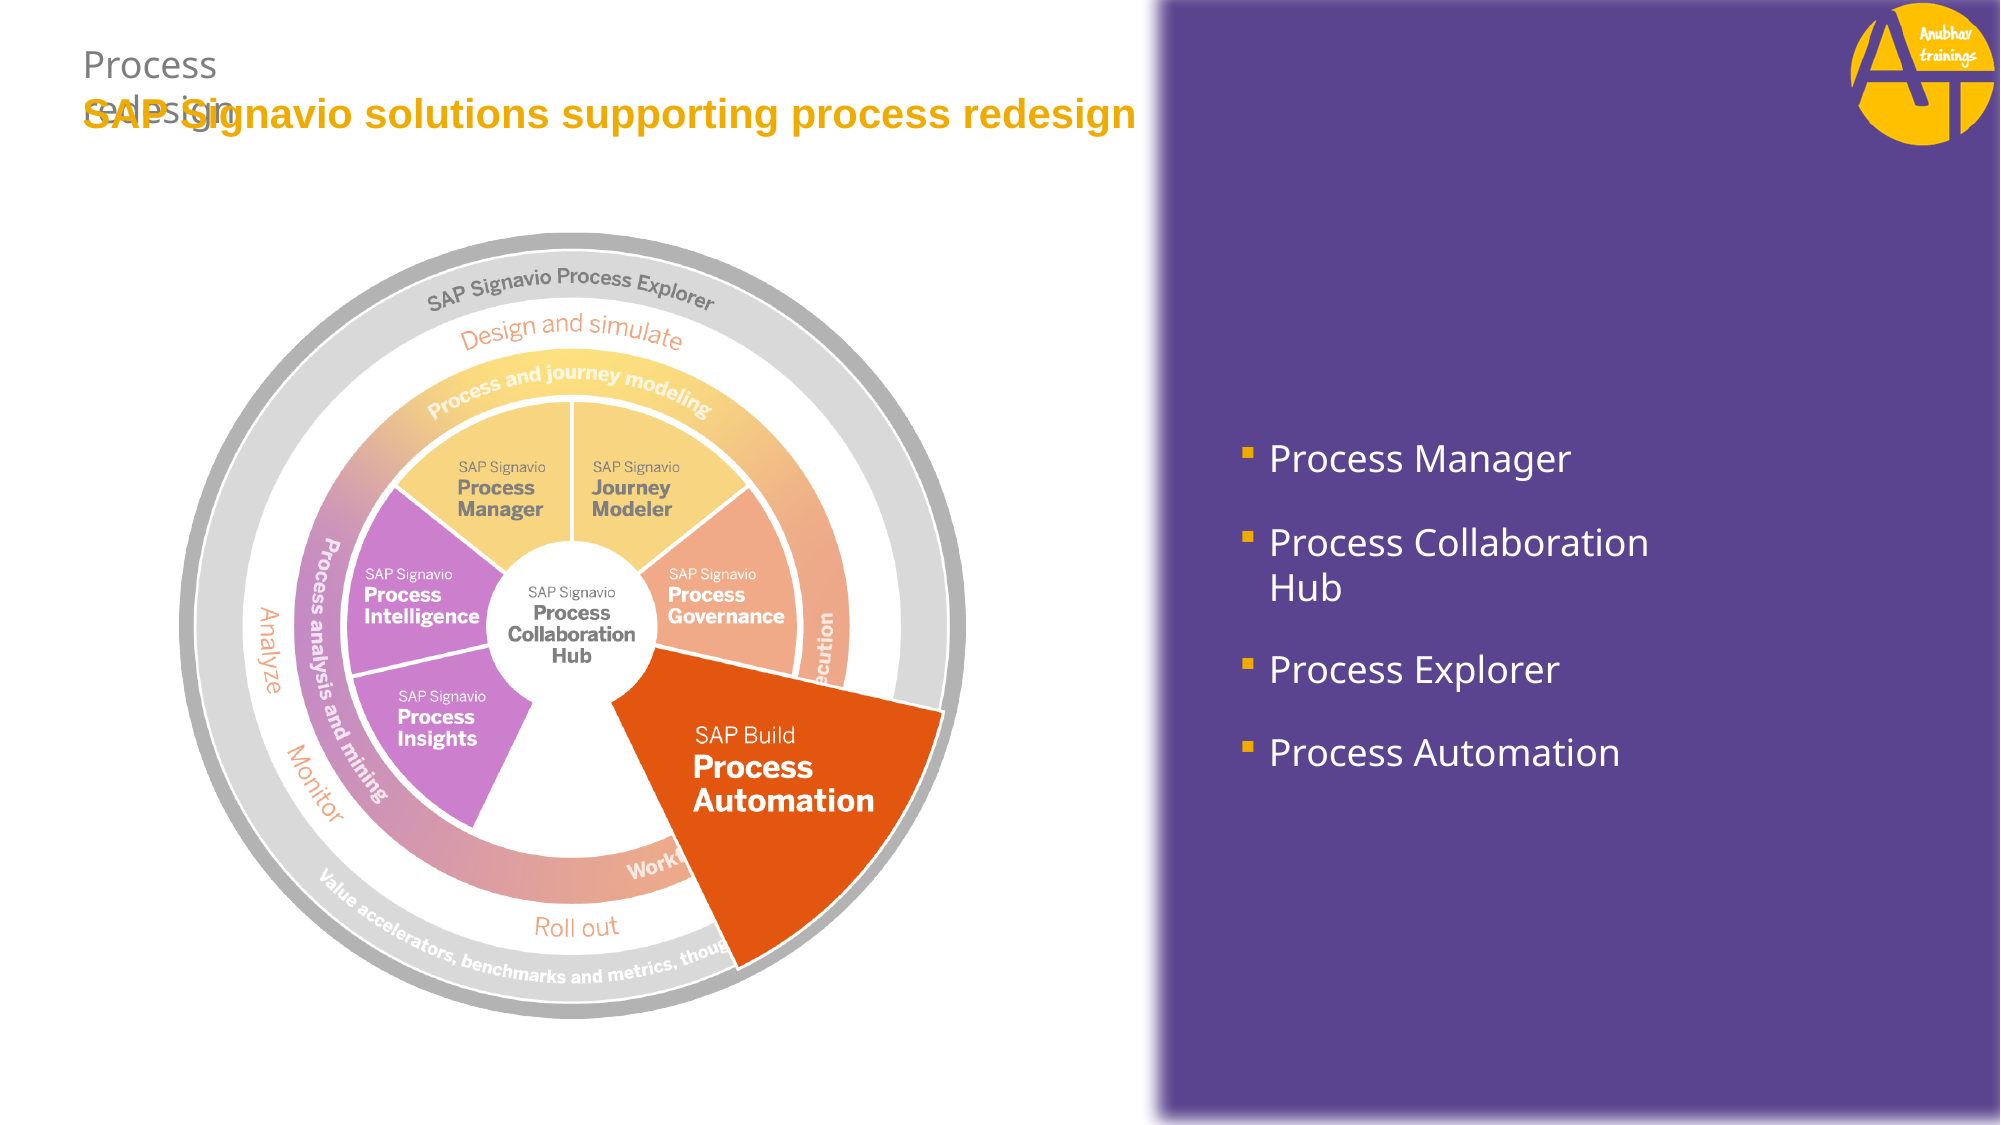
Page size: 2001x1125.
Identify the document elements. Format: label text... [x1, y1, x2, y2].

title SAP Signavio solutions supporting process redesign [80, 84, 1136, 275]
picture [1141, 0, 2000, 1125]
text_box Process redesign [80, 39, 374, 84]
picture [142, 196, 1001, 1055]
